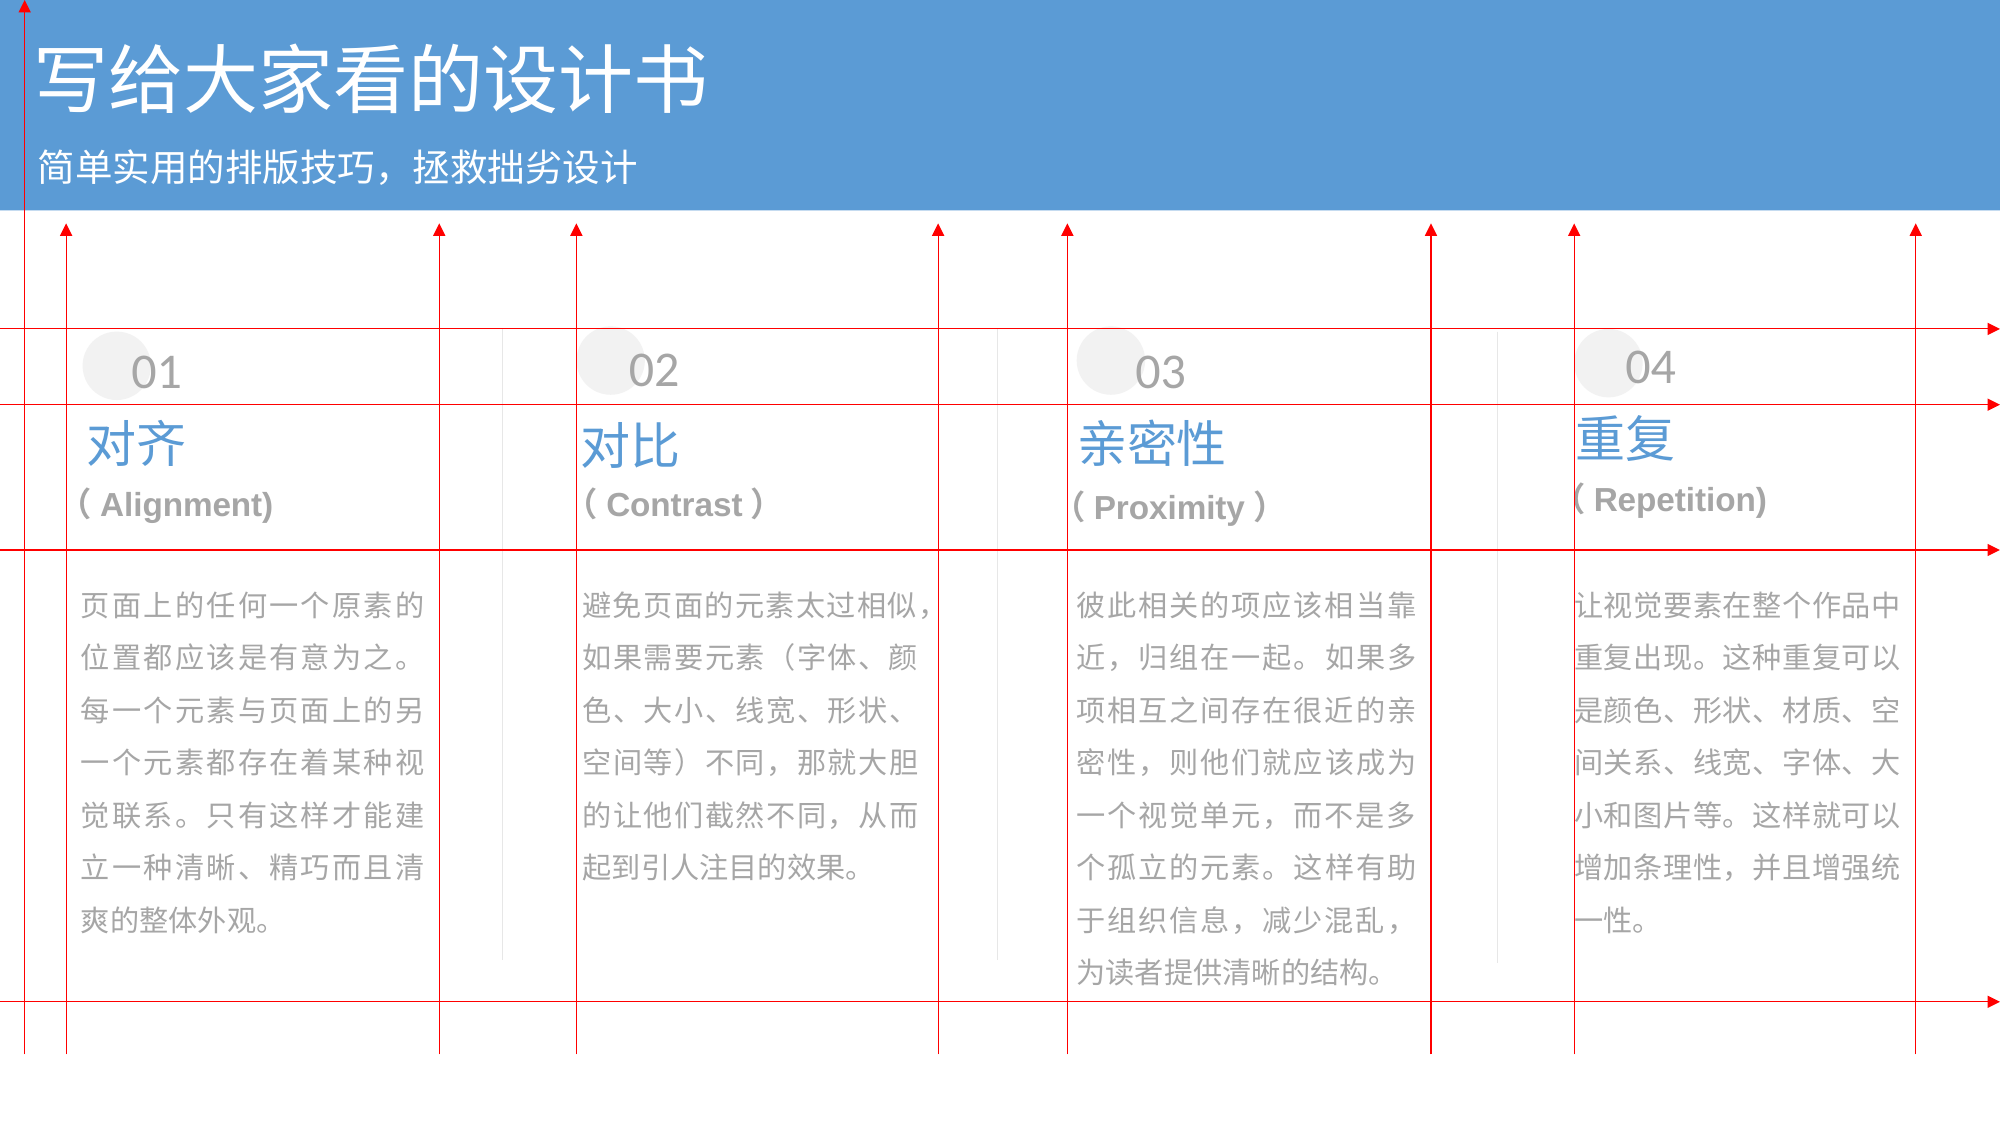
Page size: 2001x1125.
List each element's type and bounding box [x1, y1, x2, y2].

text_box [0, 0, 2000, 1055]
